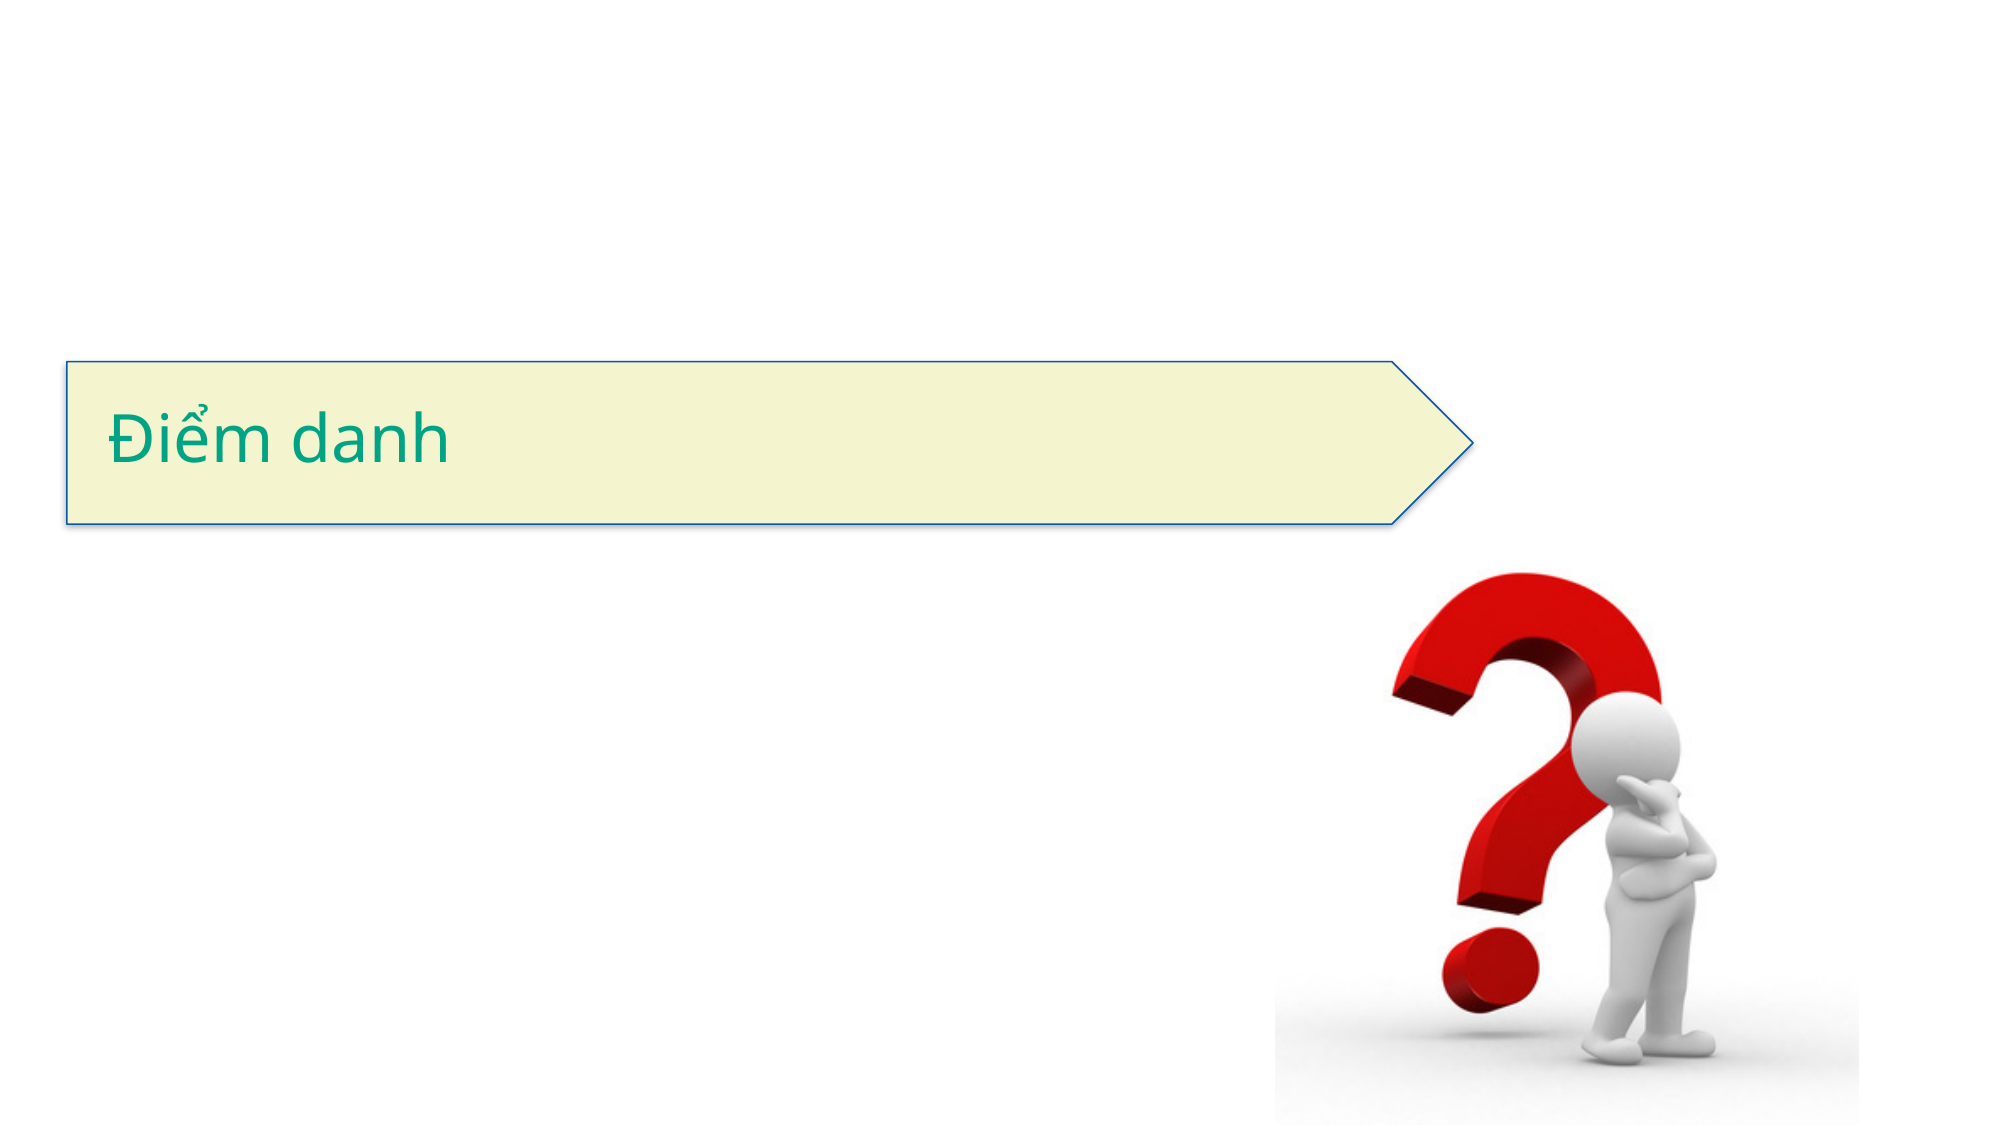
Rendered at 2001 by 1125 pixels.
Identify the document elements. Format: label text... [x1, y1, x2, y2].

text_box [66, 361, 1430, 525]
picture [1274, 541, 1859, 1125]
title Điểm danh [99, 385, 1900, 486]
